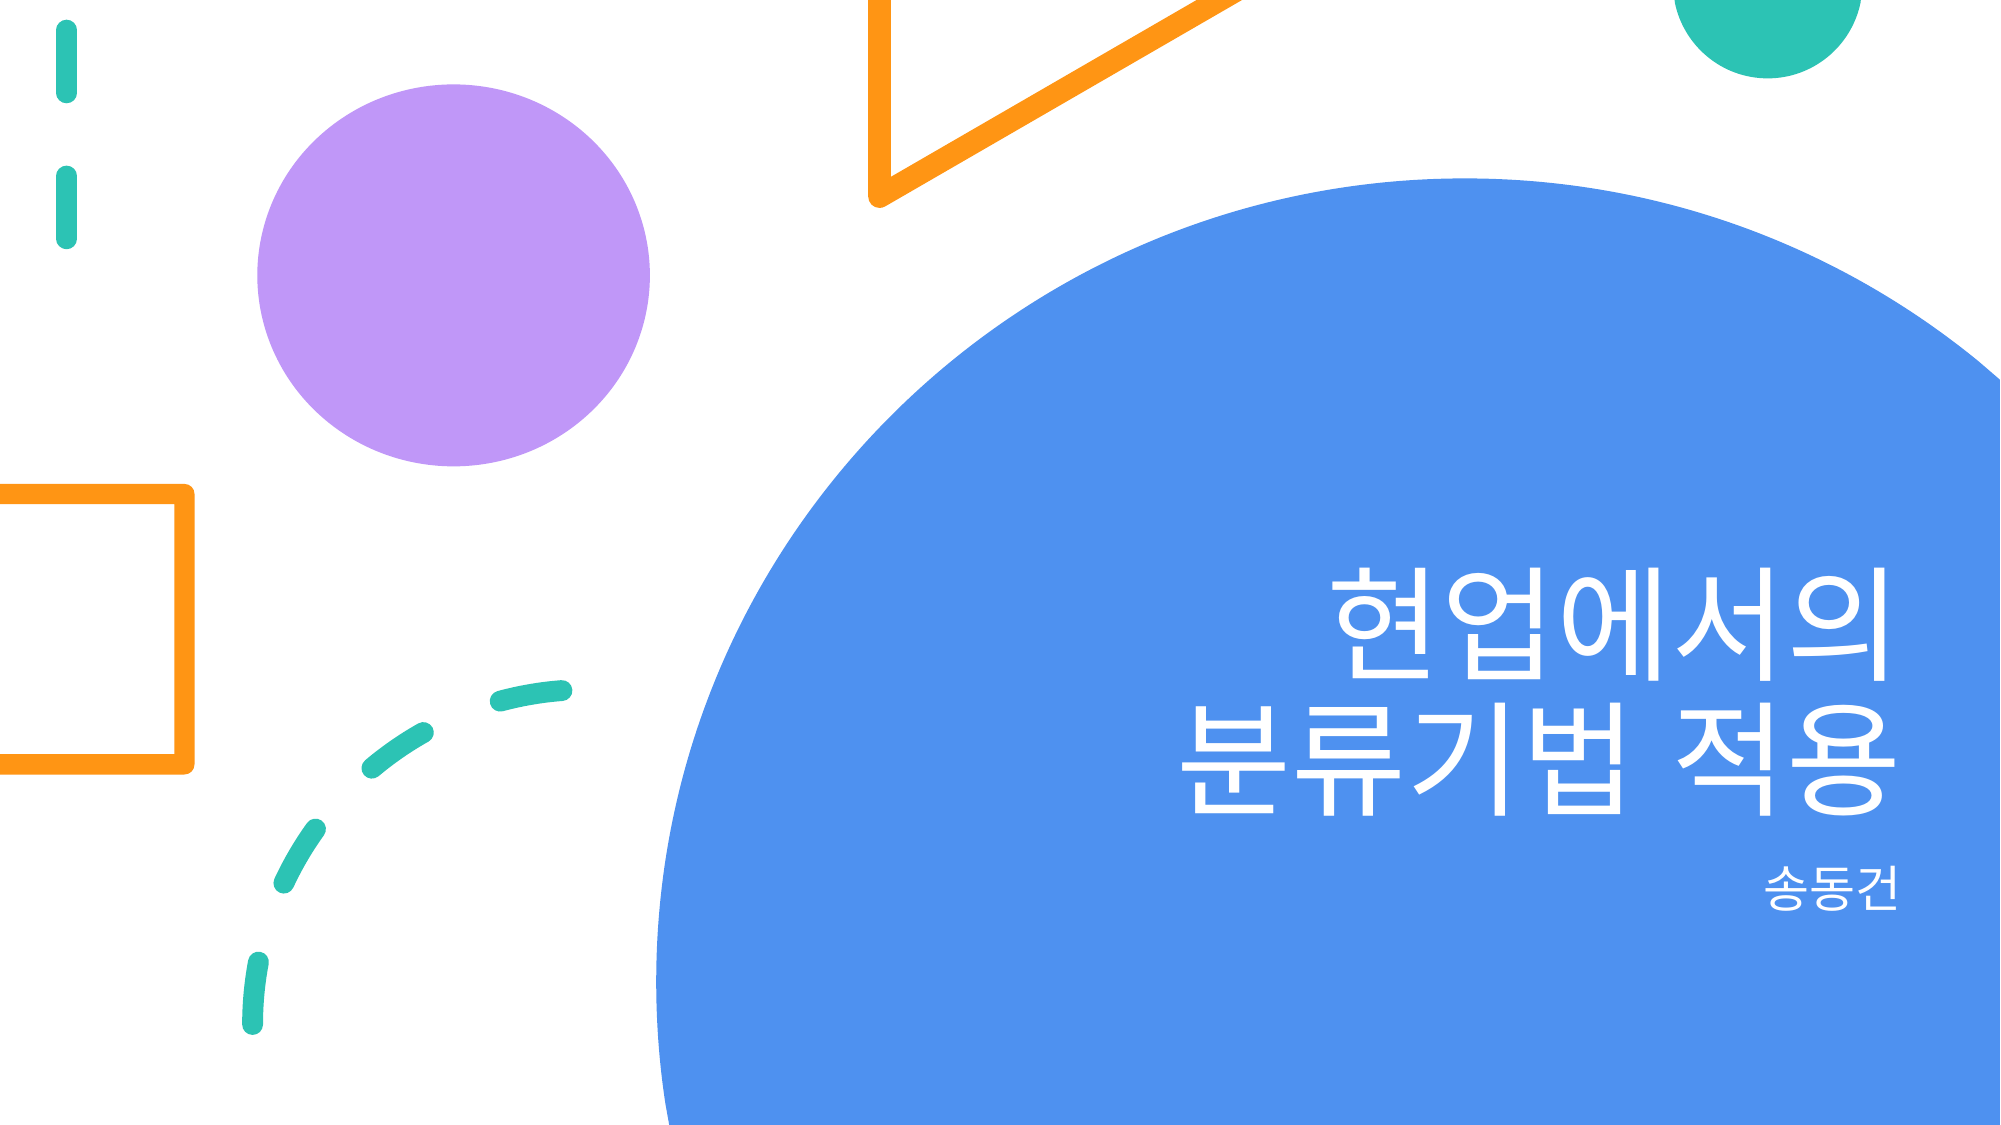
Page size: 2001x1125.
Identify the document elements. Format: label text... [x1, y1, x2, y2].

title 현업에서의 분류기법 적용 [835, 450, 1917, 842]
subtitle 송동건 [835, 856, 1917, 1020]
